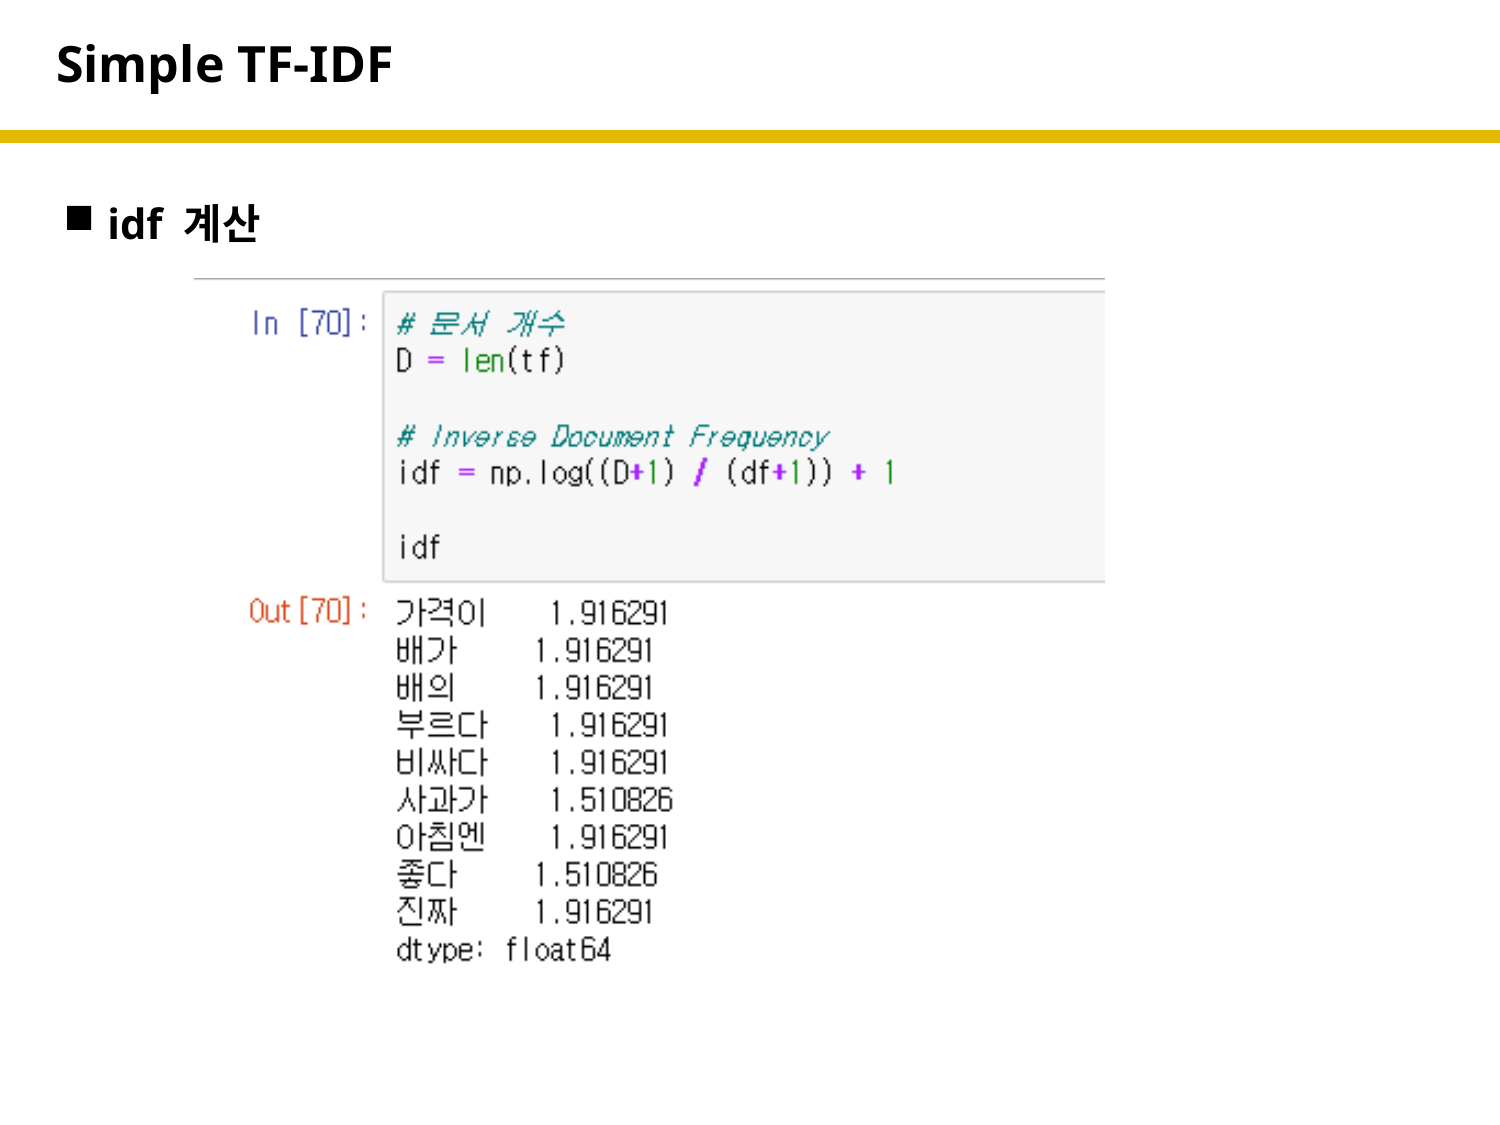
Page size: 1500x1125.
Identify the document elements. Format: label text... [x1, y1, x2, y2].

picture [194, 278, 1105, 979]
list idf 계산 [48, 165, 1467, 1064]
title Simple TF-IDF [41, 17, 1282, 108]
